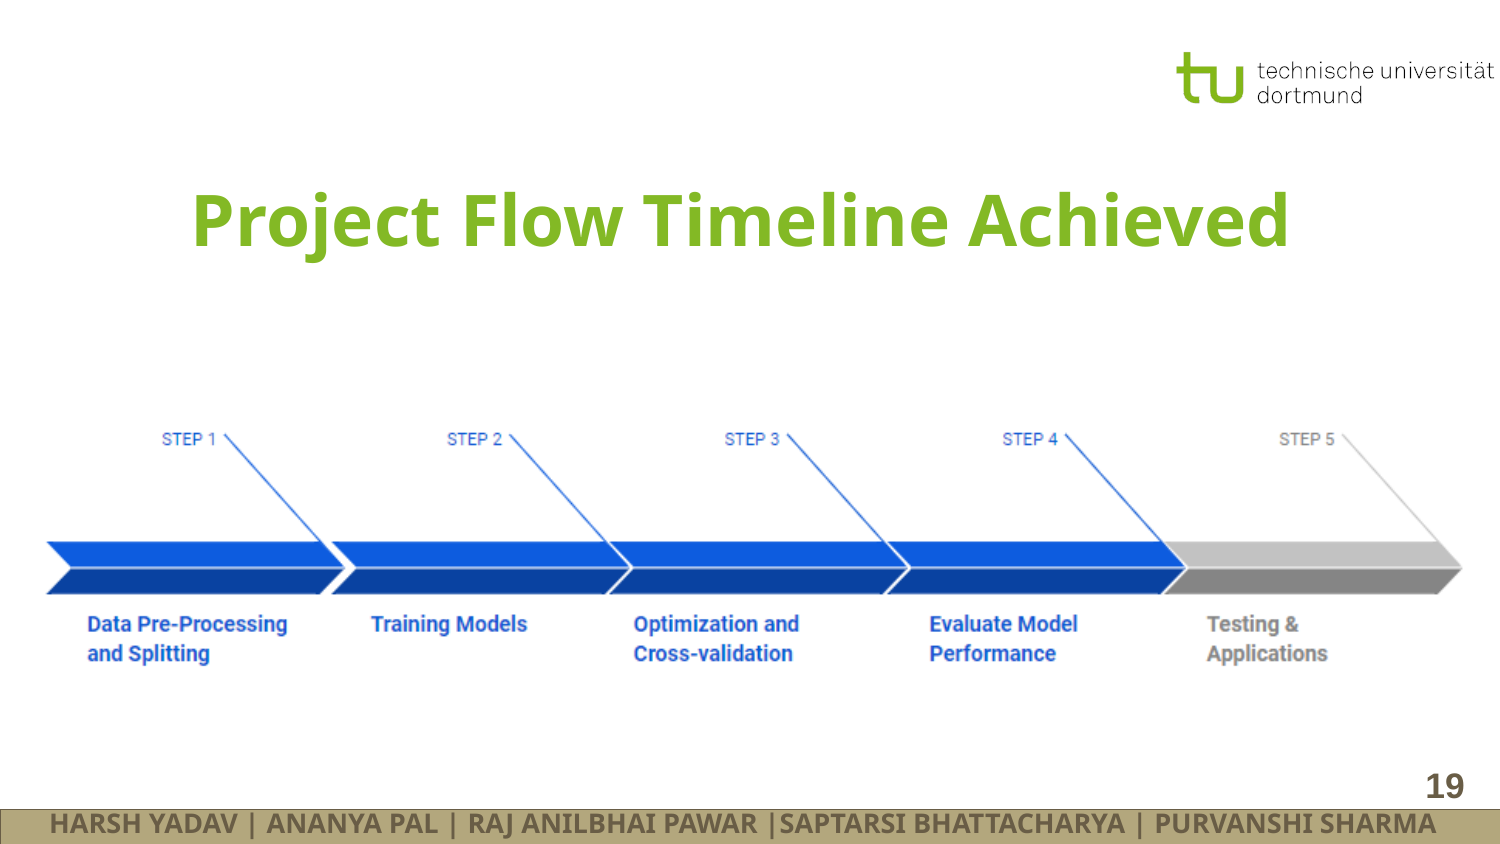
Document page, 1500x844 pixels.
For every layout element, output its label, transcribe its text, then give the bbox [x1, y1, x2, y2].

picture [1170, 0, 1500, 173]
title Project Flow Timeline Achieved [51, 160, 1449, 277]
slide_number ‹#› [1389, 752, 1480, 789]
picture [24, 374, 1476, 677]
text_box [0, 790, 1500, 844]
